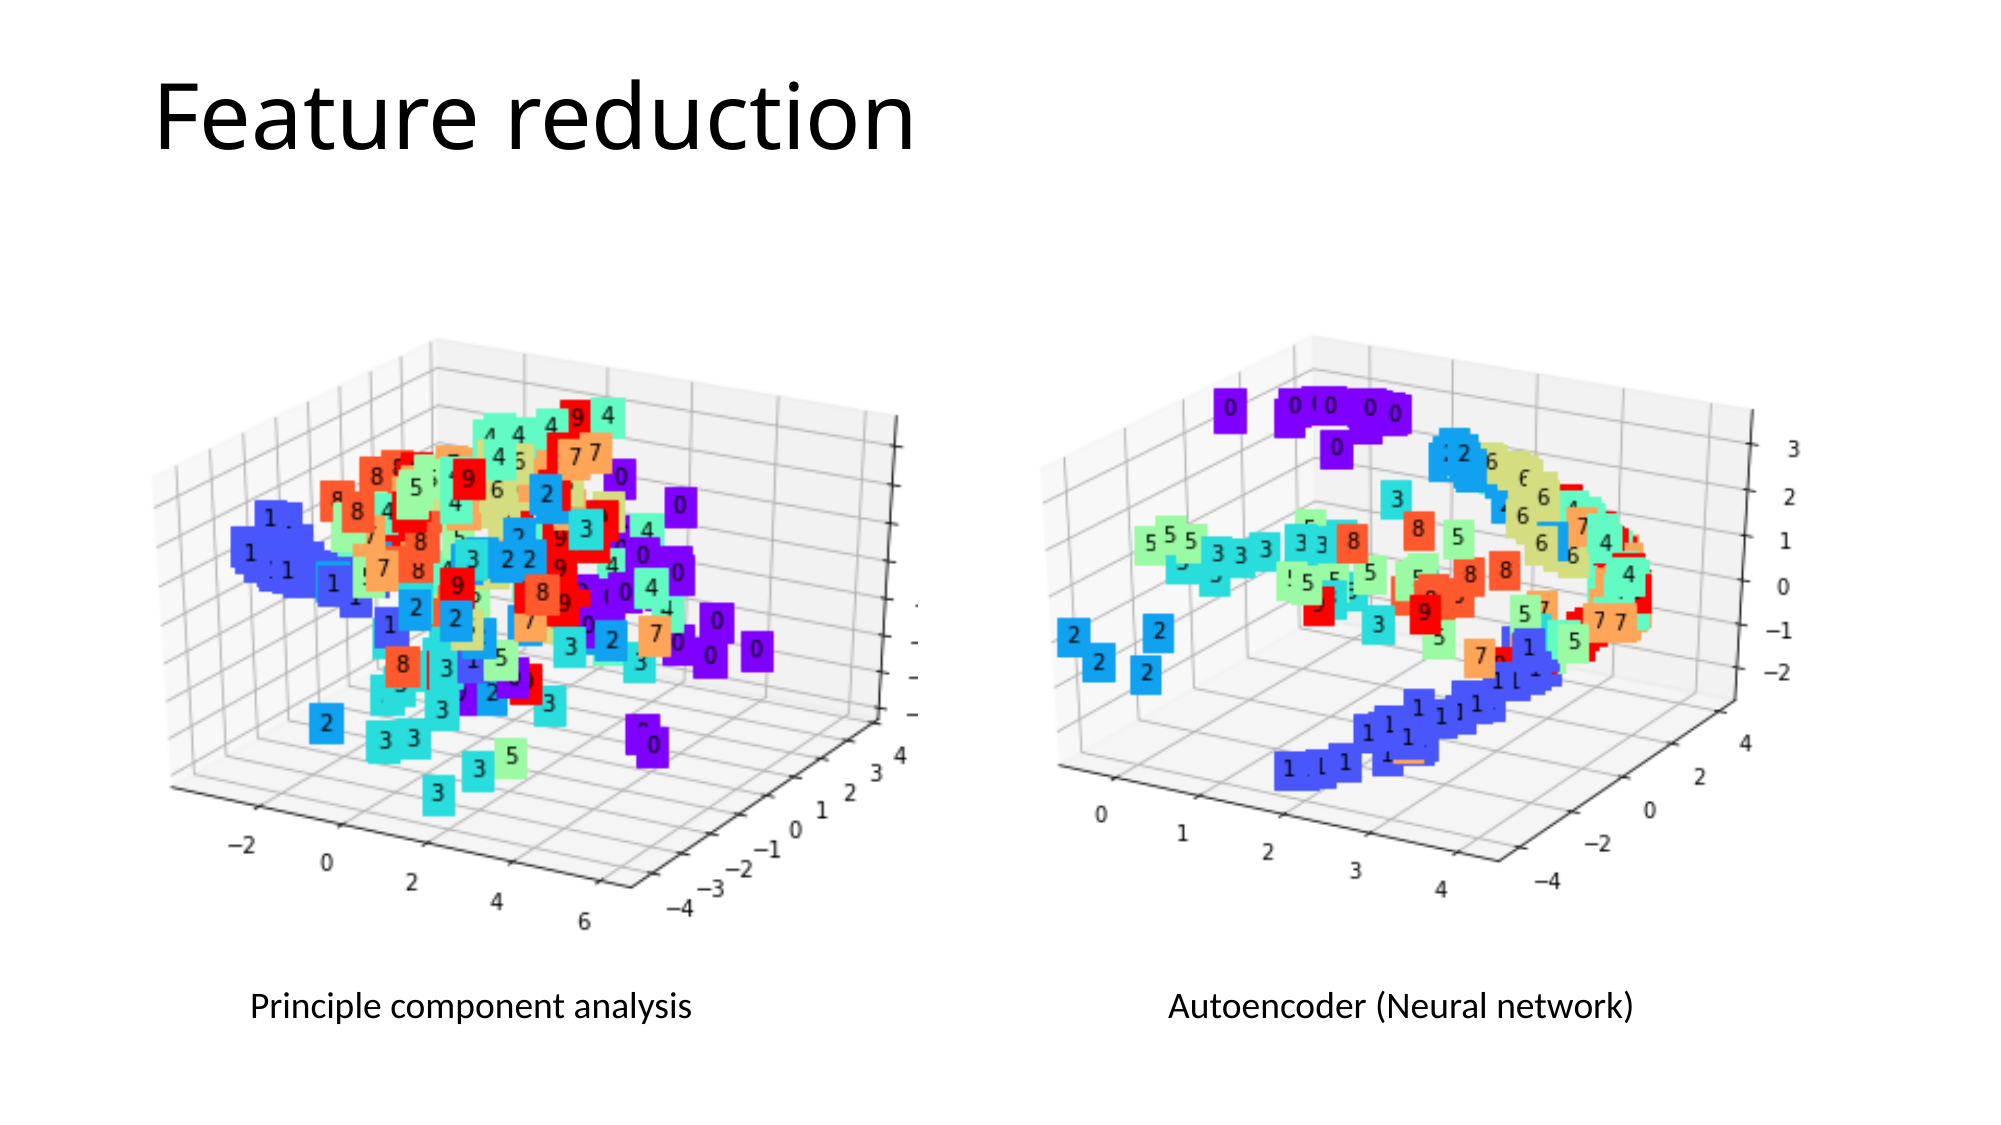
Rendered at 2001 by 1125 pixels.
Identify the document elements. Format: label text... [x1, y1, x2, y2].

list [24, 276, 1012, 950]
text_box Autoencoder (Neural network) [1153, 973, 1918, 1034]
picture [918, 276, 1863, 921]
title Feature reduction [137, 59, 1863, 180]
text_box Principle component analysis [235, 973, 1000, 1034]
